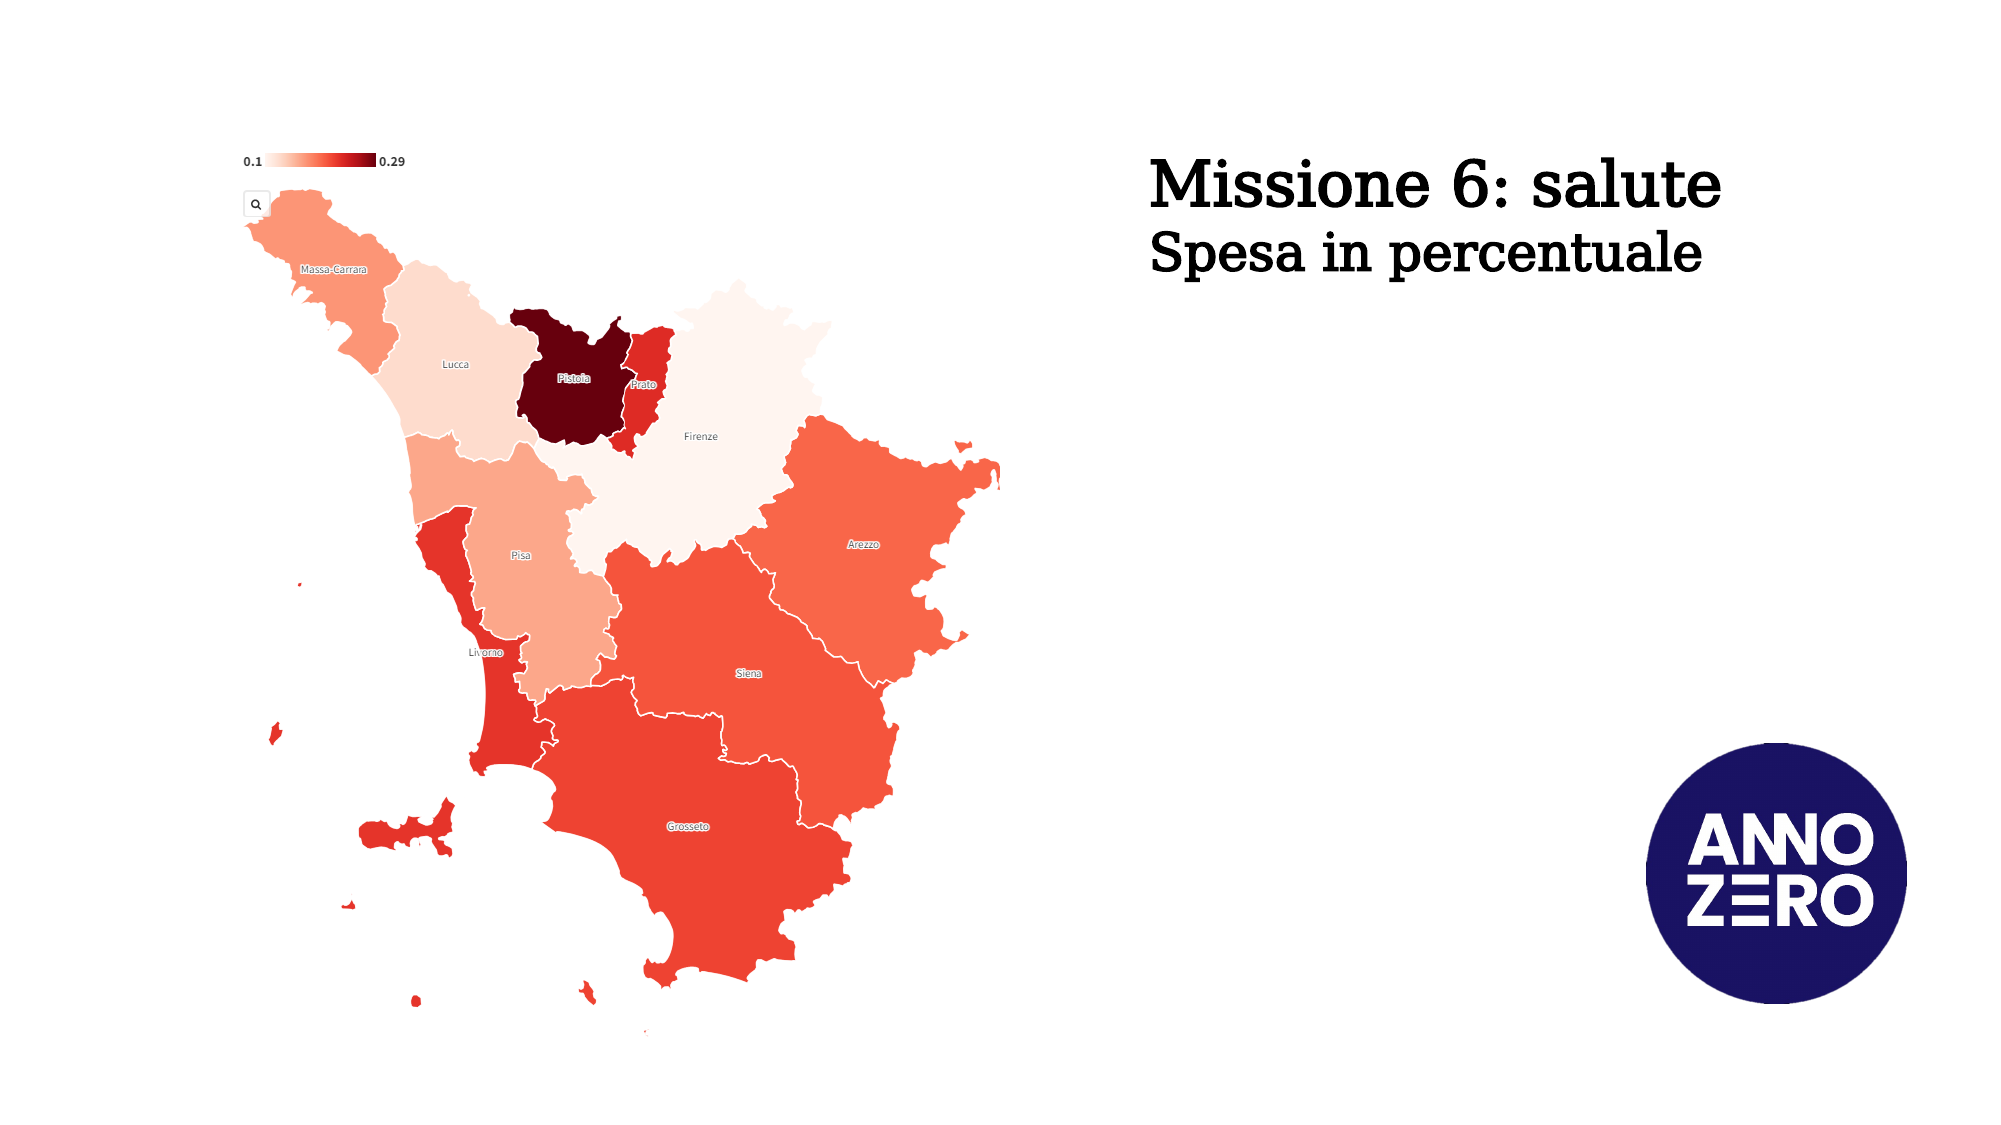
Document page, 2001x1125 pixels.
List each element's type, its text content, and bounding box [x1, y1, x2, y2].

picture [230, 136, 1000, 1047]
text_box Missione 6: salute Spesa in percentuale [1133, 136, 1858, 289]
picture [1646, 743, 1907, 1004]
